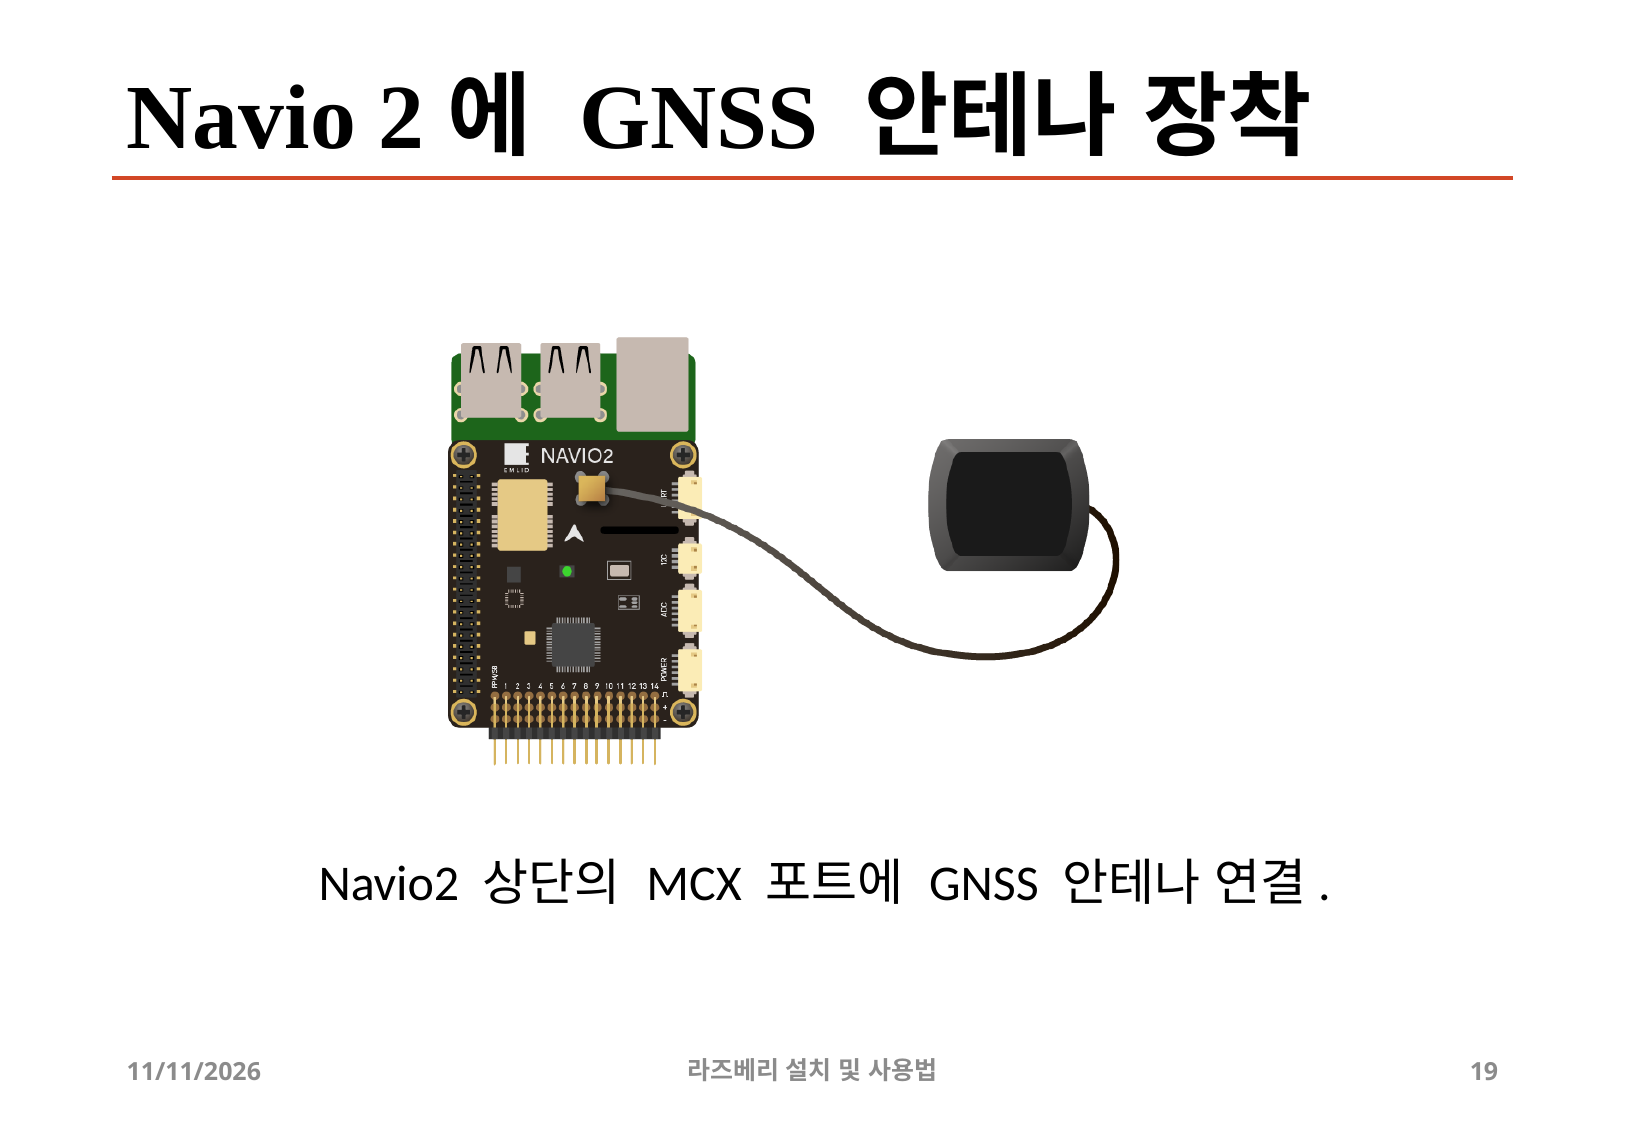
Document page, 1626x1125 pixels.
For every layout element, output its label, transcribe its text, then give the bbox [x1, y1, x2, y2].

text_box Navio2 상단의 MCX 포트에 GNSS 안테나 연결. [303, 843, 1322, 918]
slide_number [111, 1042, 303, 1103]
slide_number 19 [1433, 1042, 1514, 1103]
footer 라즈베리 설치 및 사용법 [538, 1042, 1087, 1103]
title Navio 2에 GNSS 안테나 장착 [111, 59, 1514, 179]
picture [374, 213, 1251, 871]
